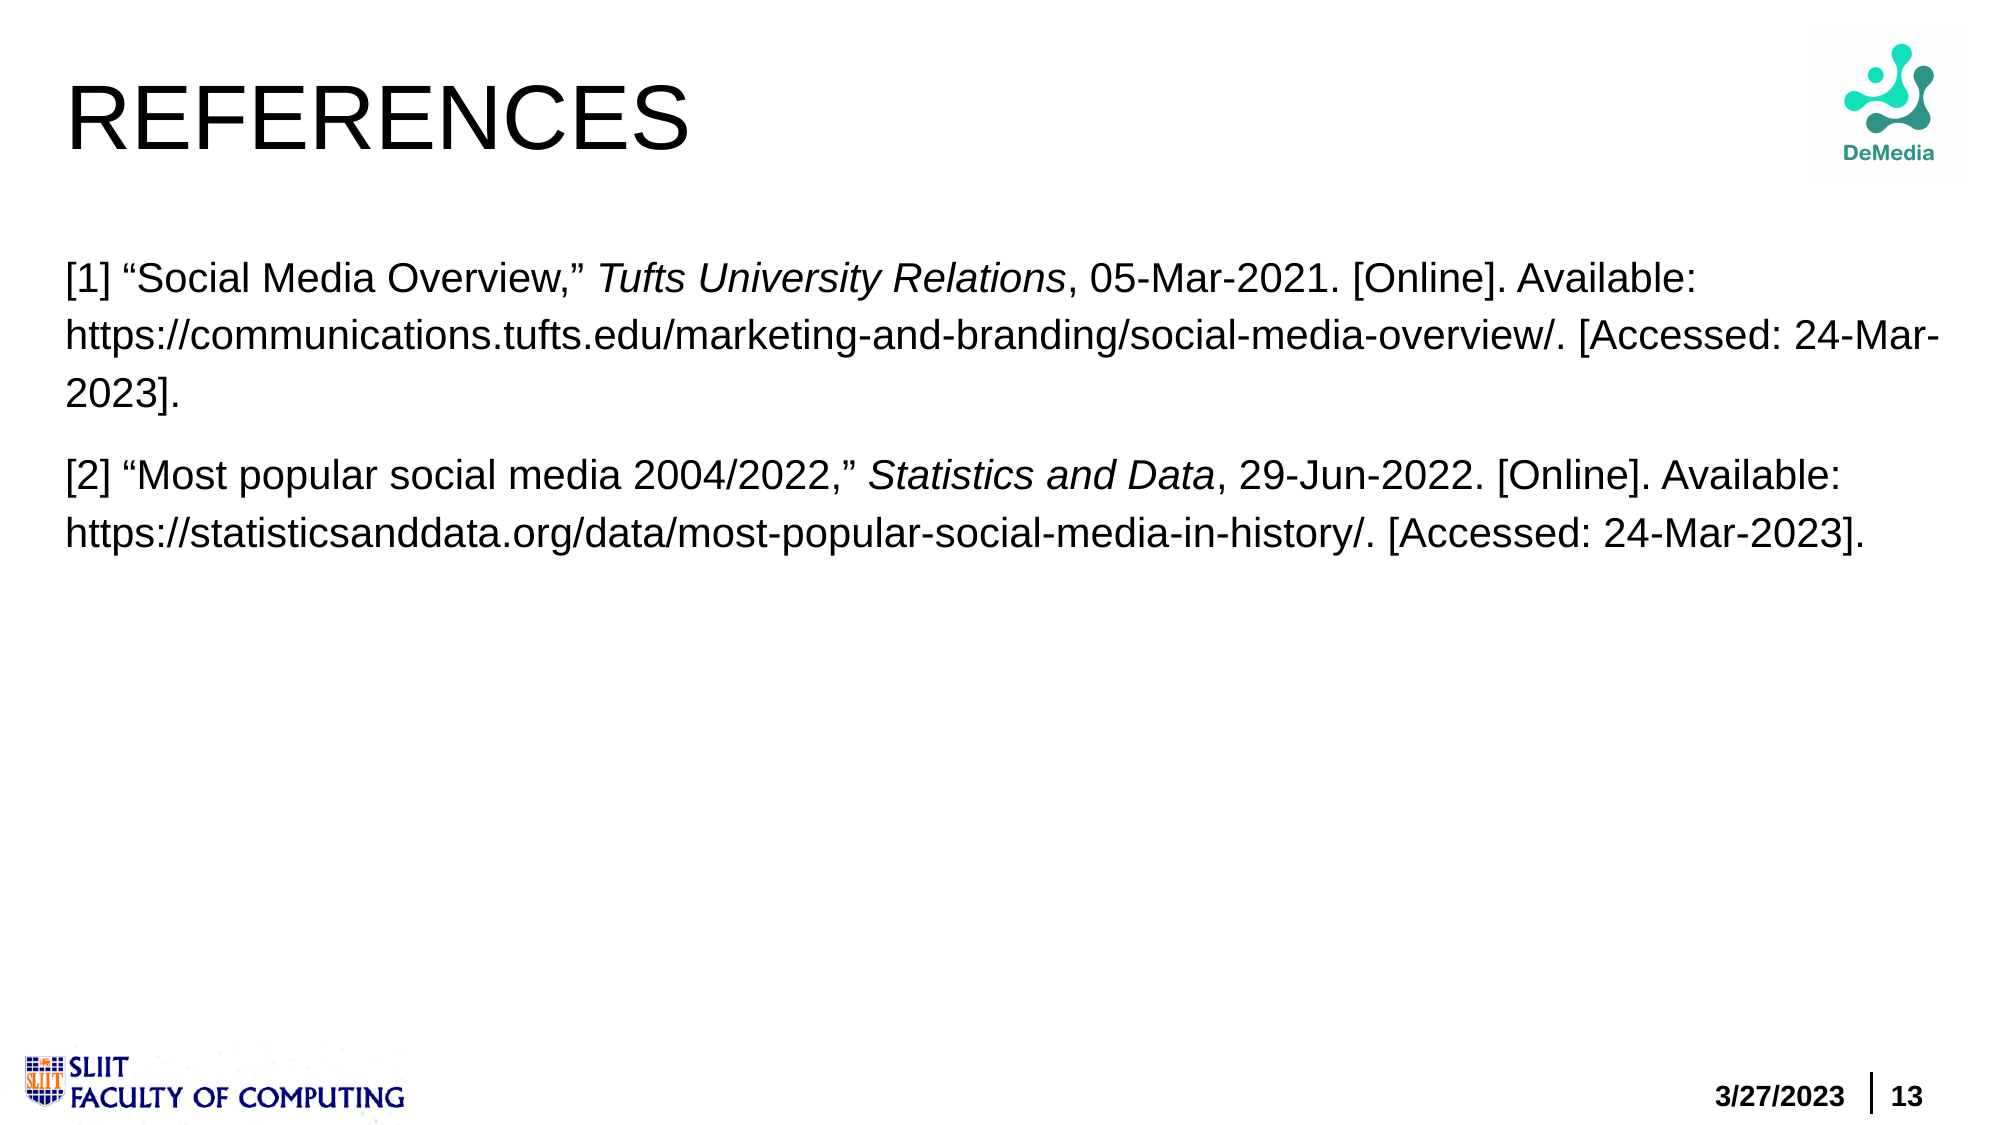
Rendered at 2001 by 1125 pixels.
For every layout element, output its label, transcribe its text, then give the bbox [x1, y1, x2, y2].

list [1] “Social Media Overview,” Tufts University Relations, 05-Mar-2021. [Online]. Available: https://communications.tufts.edu/marketing-and-branding/social-media-overview/. [Accessed: 24-Mar-2023]. [2] “Most popular social media 2004/2022,” Statistics and Data, 29-Jun-2022. [Online]. Available: https://statisticsanddata.org/data/most-popular-social-media-in-history/. [Accessed: 24-Mar-2023]. [50, 235, 1967, 1014]
picture [0, 1045, 413, 1125]
picture [1811, 24, 1967, 180]
title REFERENCES [50, 50, 1812, 180]
